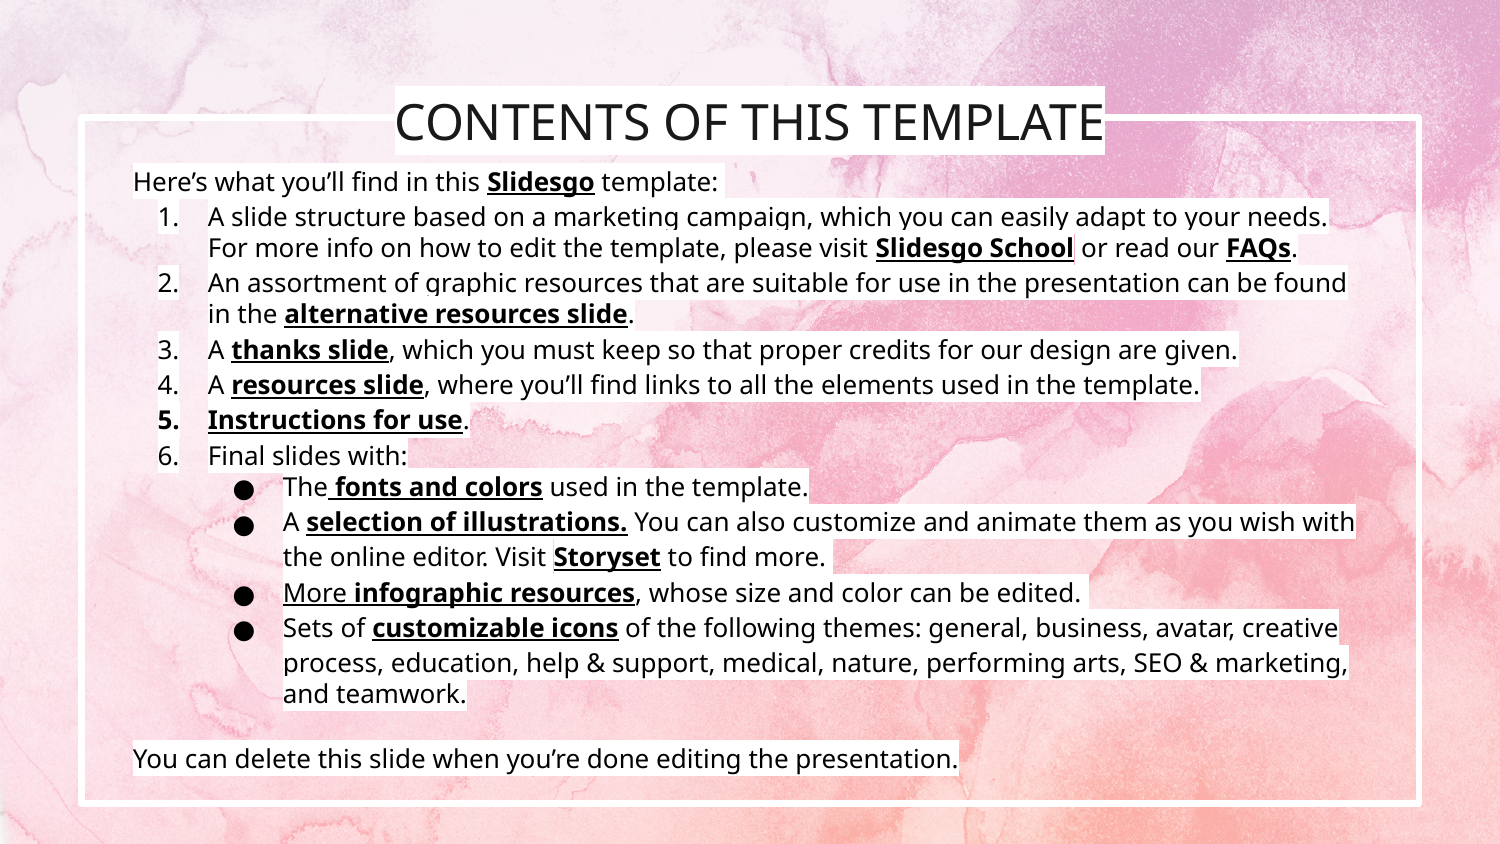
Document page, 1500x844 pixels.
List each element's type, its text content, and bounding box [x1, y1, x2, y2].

picture [0, 0, 1500, 844]
title CONTENTS OF THIS TEMPLATE [117, 72, 1382, 167]
list Here’s what you’ll find in this Slidesgo template: A slide structure based on a marketing campaign, which you can easily adapt to your needs. For more info on how to edit the template, please visit Slidesgo School or read our FAQs. An assortment of graphic resources that are suitable for use in the presentation can be found in the alternative resources slide. A thanks slide, which you must keep so that proper credits for our design are given. A resources slide, where you’ll find links to all the elements used in the template. Instructions for use. Final slides with: The fonts and colors used in the template. A selection of illustrations. You can also customize and animate them as you wish with the online editor. Visit Storyset to find more. More infographic resources, whose size and color can be edited. Sets of customizable icons of the following themes: general, business, avatar, creative process, education, help & support, medical, nature, performing arts, SEO & marketing, and teamwork. You can delete this slide when you’re done editing the presentation. [117, 189, 1382, 750]
